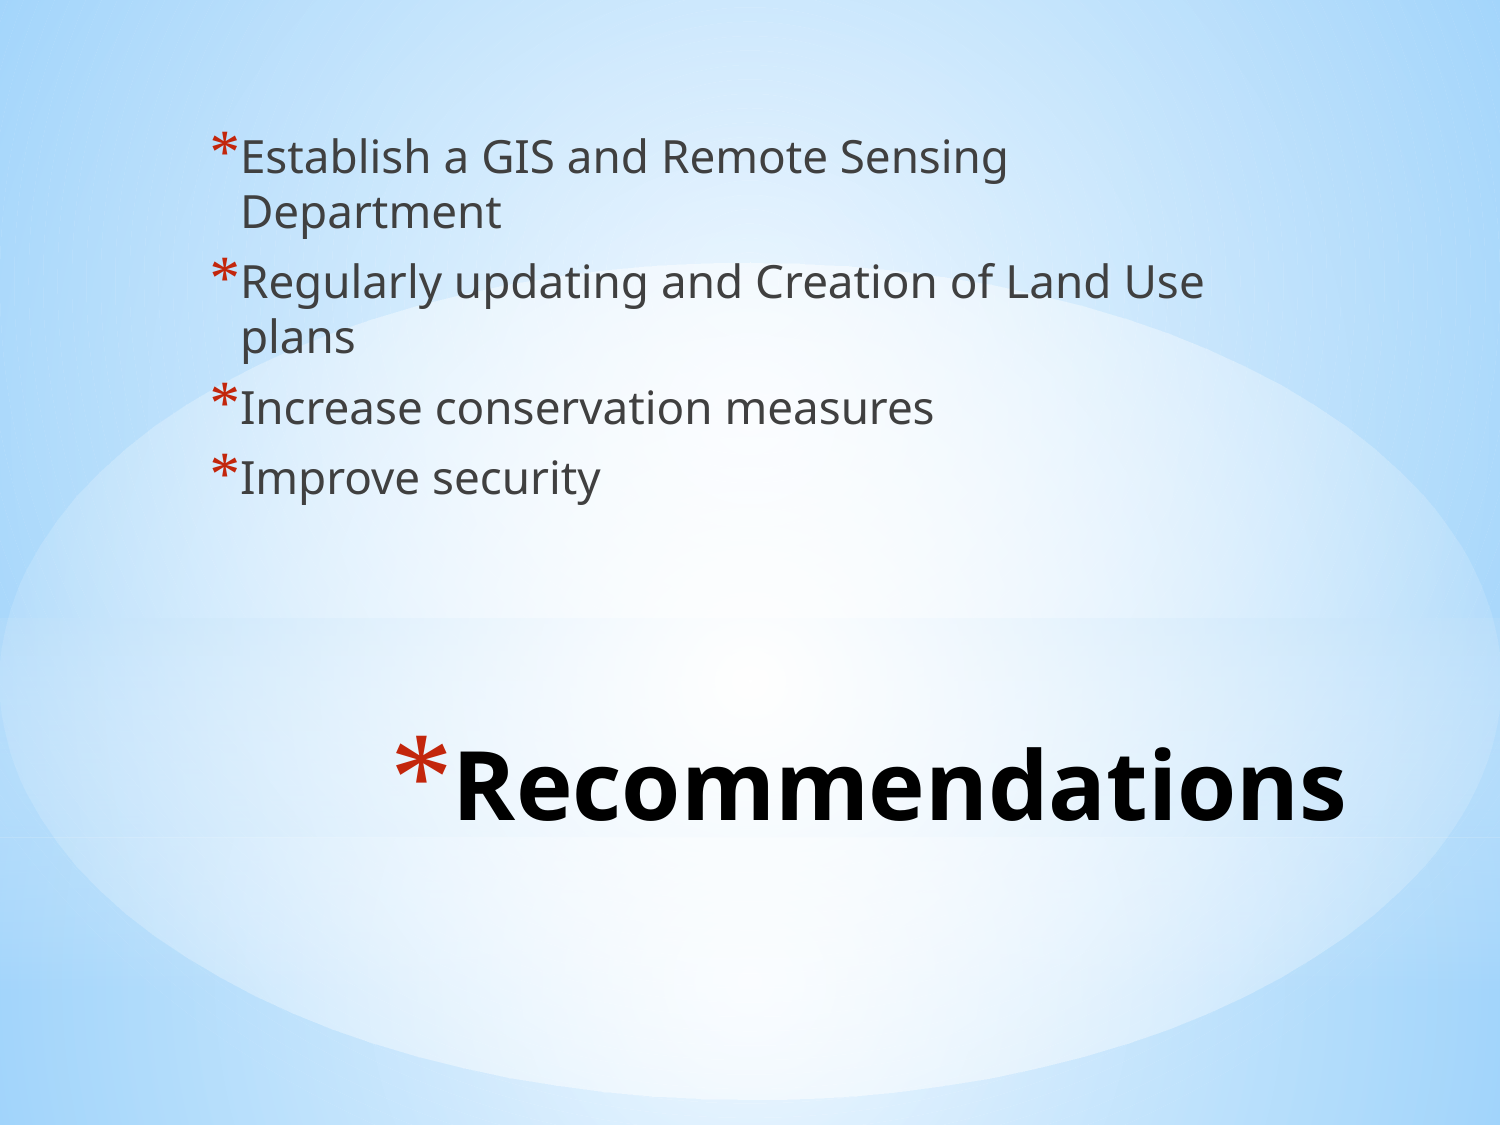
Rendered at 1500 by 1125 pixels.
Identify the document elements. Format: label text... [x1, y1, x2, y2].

title Recommendations [294, 717, 1363, 905]
list Establish a GIS and Remote Sensing Department Regularly updating and Creation of Land Use plans Increase conservation measures Improve security [187, 120, 1238, 690]
